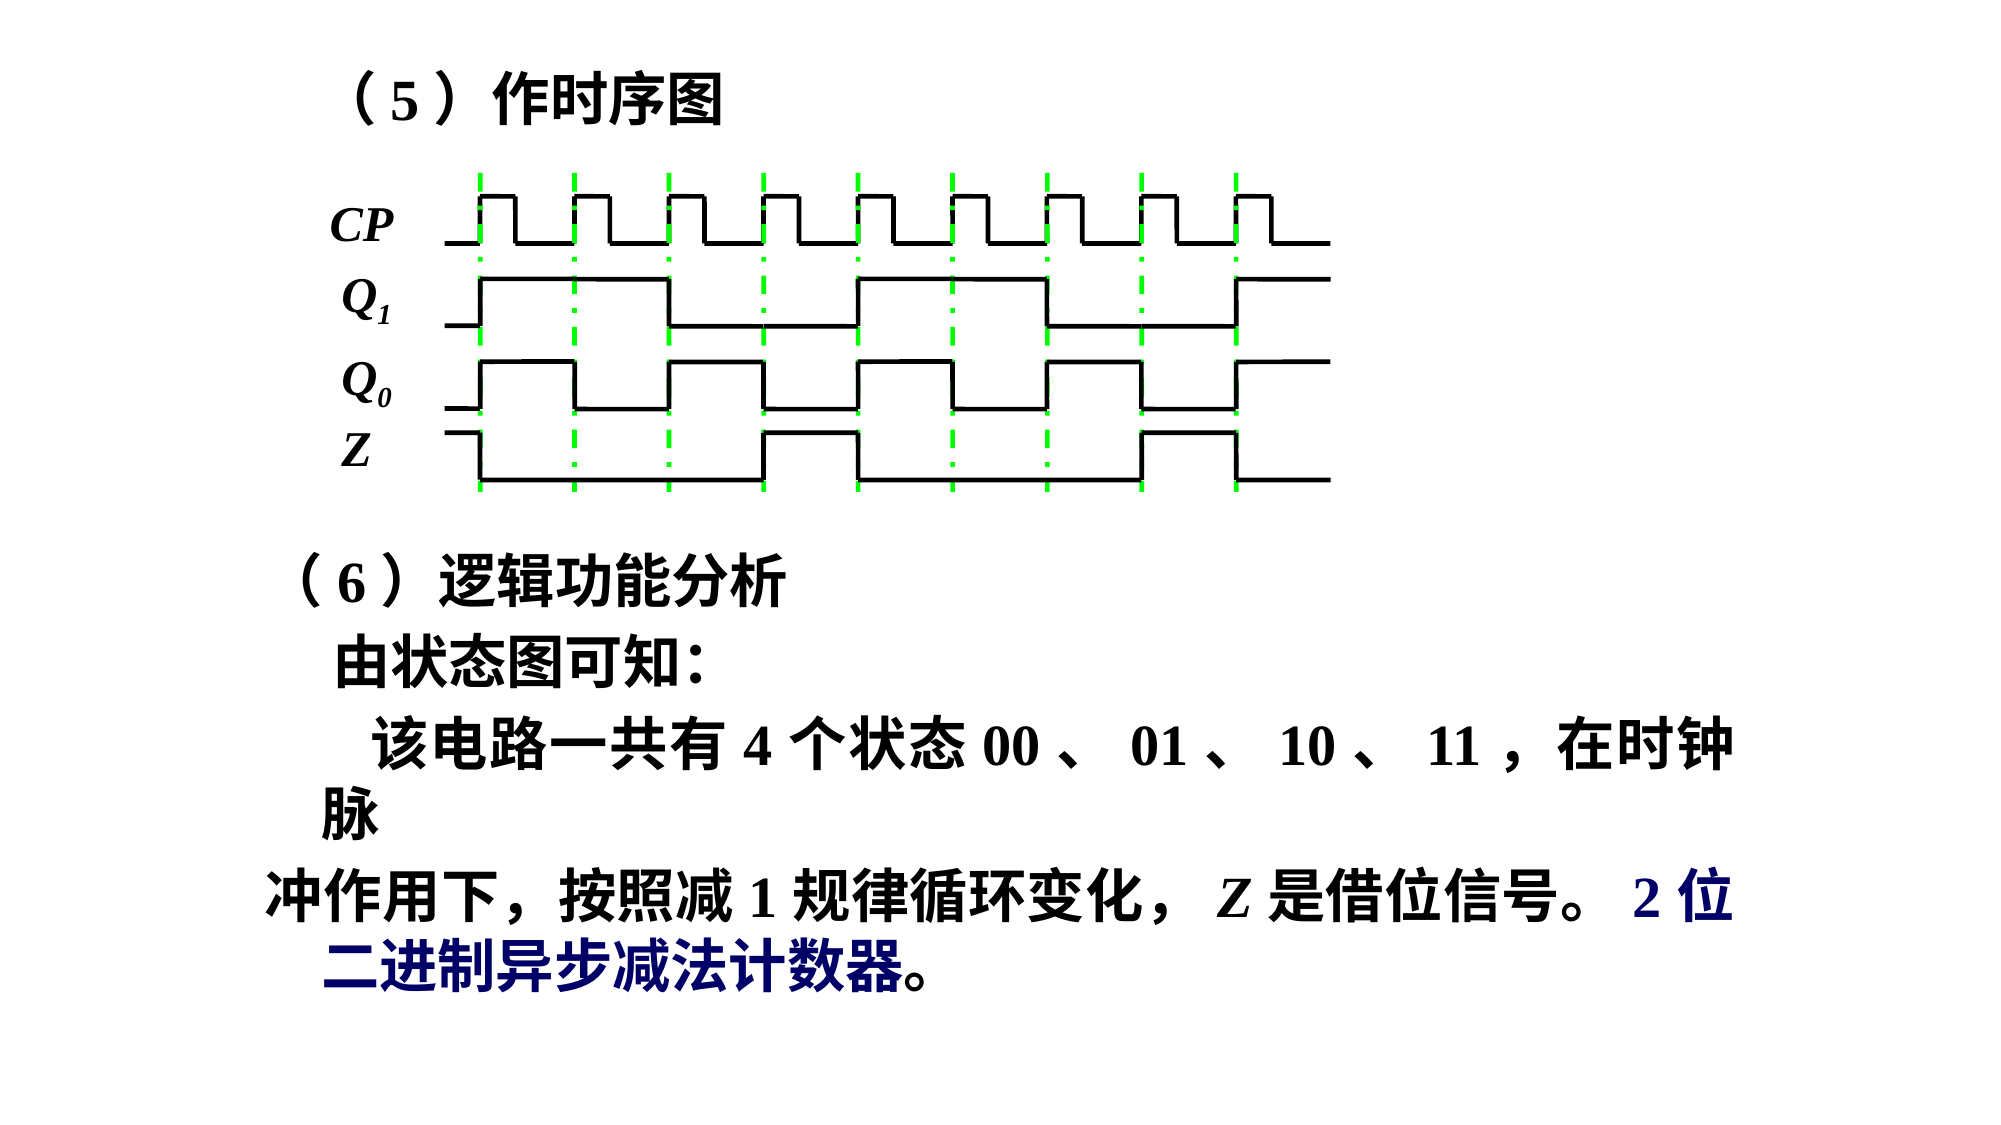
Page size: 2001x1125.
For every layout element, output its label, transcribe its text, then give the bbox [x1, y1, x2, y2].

text_box （5）作时序图 [303, 54, 829, 126]
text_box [444, 432, 1331, 480]
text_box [314, 184, 480, 260]
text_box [857, 278, 1331, 410]
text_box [763, 326, 857, 409]
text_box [480, 172, 1237, 326]
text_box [574, 279, 668, 409]
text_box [326, 255, 480, 413]
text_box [668, 279, 764, 409]
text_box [480, 480, 1237, 492]
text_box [480, 409, 1237, 432]
text_box Z [326, 413, 433, 484]
text_box （6）逻辑功能分析 由状态图可知： 该电路一共有4个状态00、01、10、11，在时钟脉 冲作用下，按照减1规律循环变化，Z是借位信号。2位二进制异步减法计数器。 [249, 515, 1750, 1036]
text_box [480, 278, 575, 409]
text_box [1237, 184, 1331, 260]
